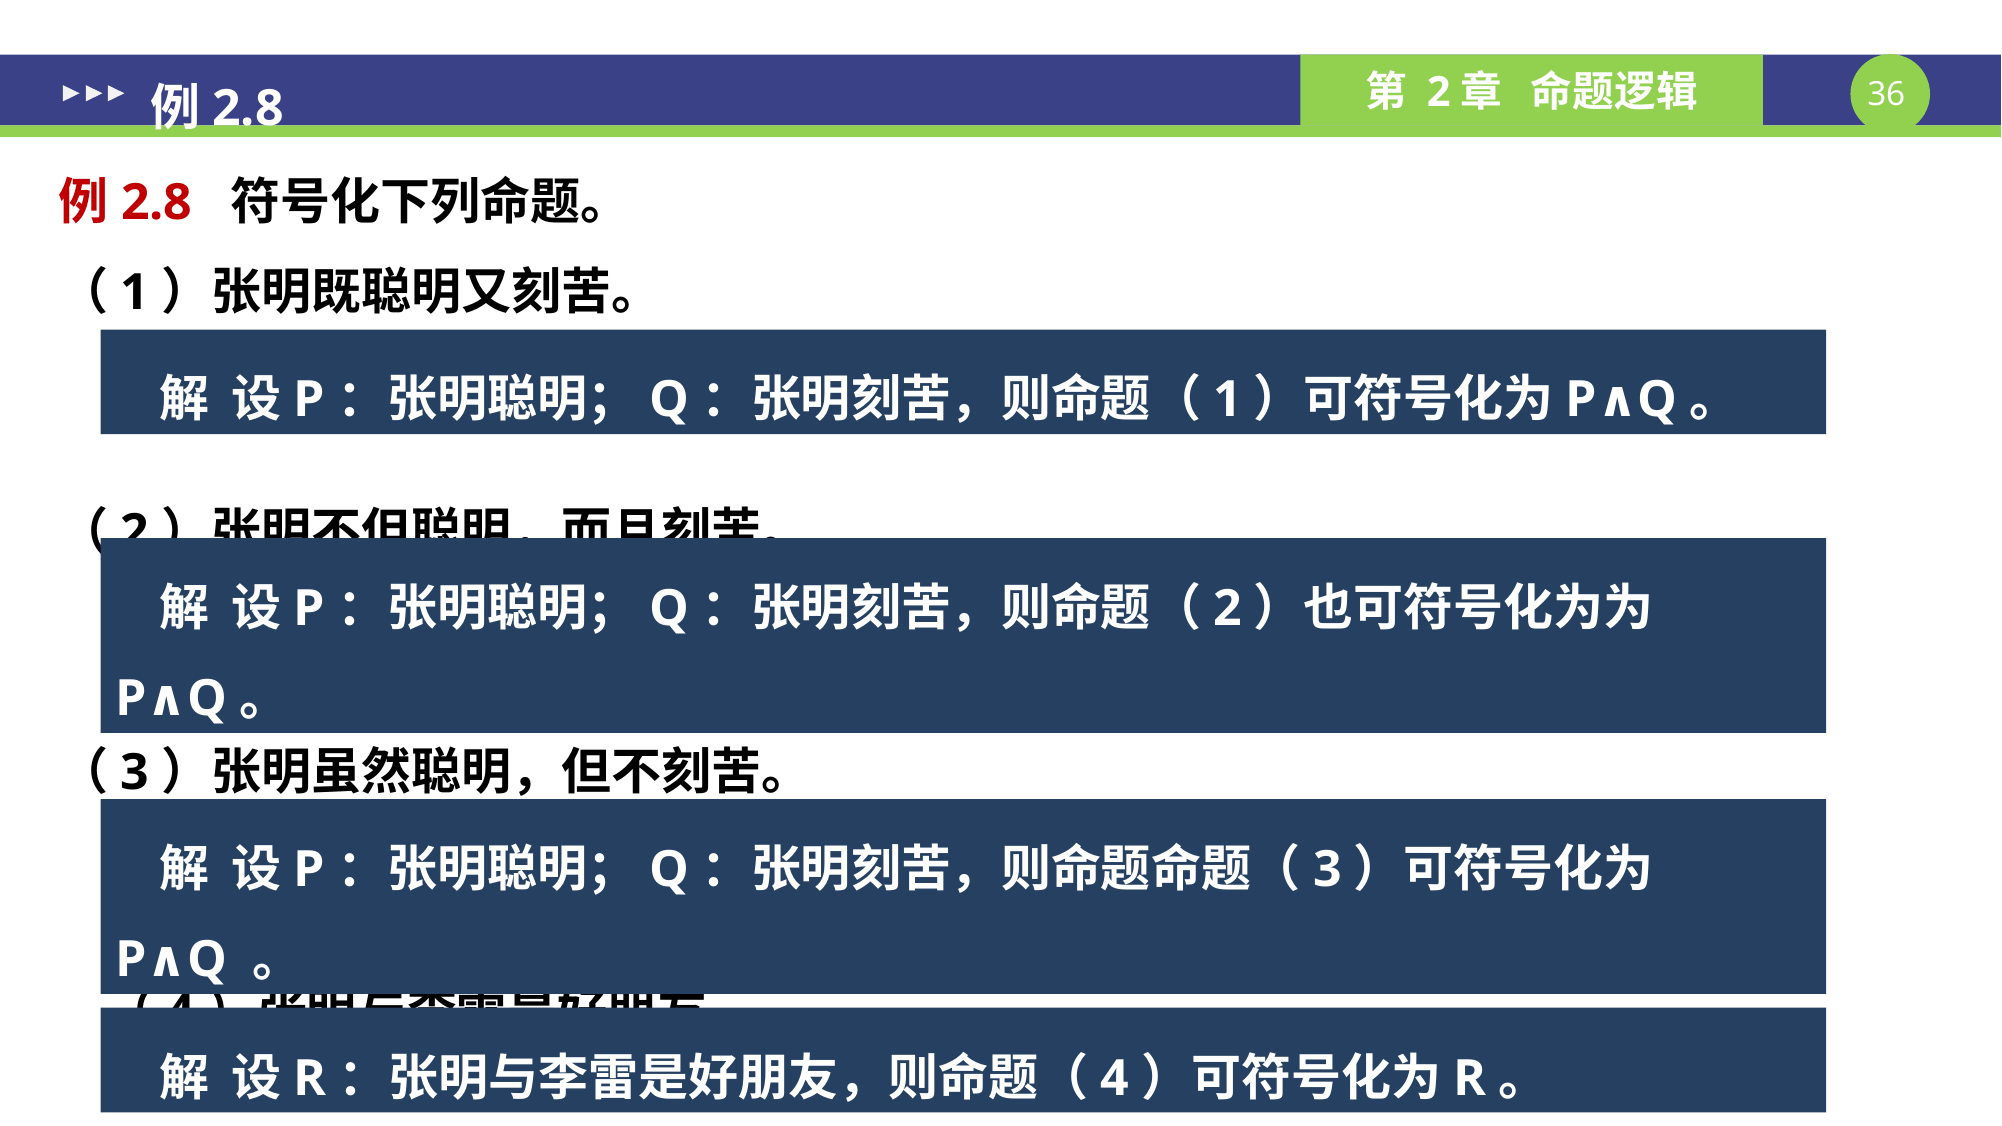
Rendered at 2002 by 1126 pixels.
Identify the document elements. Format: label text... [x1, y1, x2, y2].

text_box 解 设R：张明与李雷是好朋友，则命题（4）可符号化为R。 [100, 1007, 1827, 1113]
text_box 例2.8 符号化下列命题。 （1）张明既聪明又刻苦。 （2）张明不但聪明，而且刻苦。 （3）张明虽然聪明，但不刻苦。 （4）张明与李雷是好朋友。 [0, 162, 875, 1048]
text_box 解 设P：张明聪明；Q：张明刻苦，则命题（2）也可符号化为为P∧Q。 [100, 538, 1827, 733]
text_box 例2.8 [135, 37, 299, 143]
text_box 解 设P：张明聪明；Q：张明刻苦，则命题（1）可符号化为P∧Q。 [100, 329, 1827, 435]
